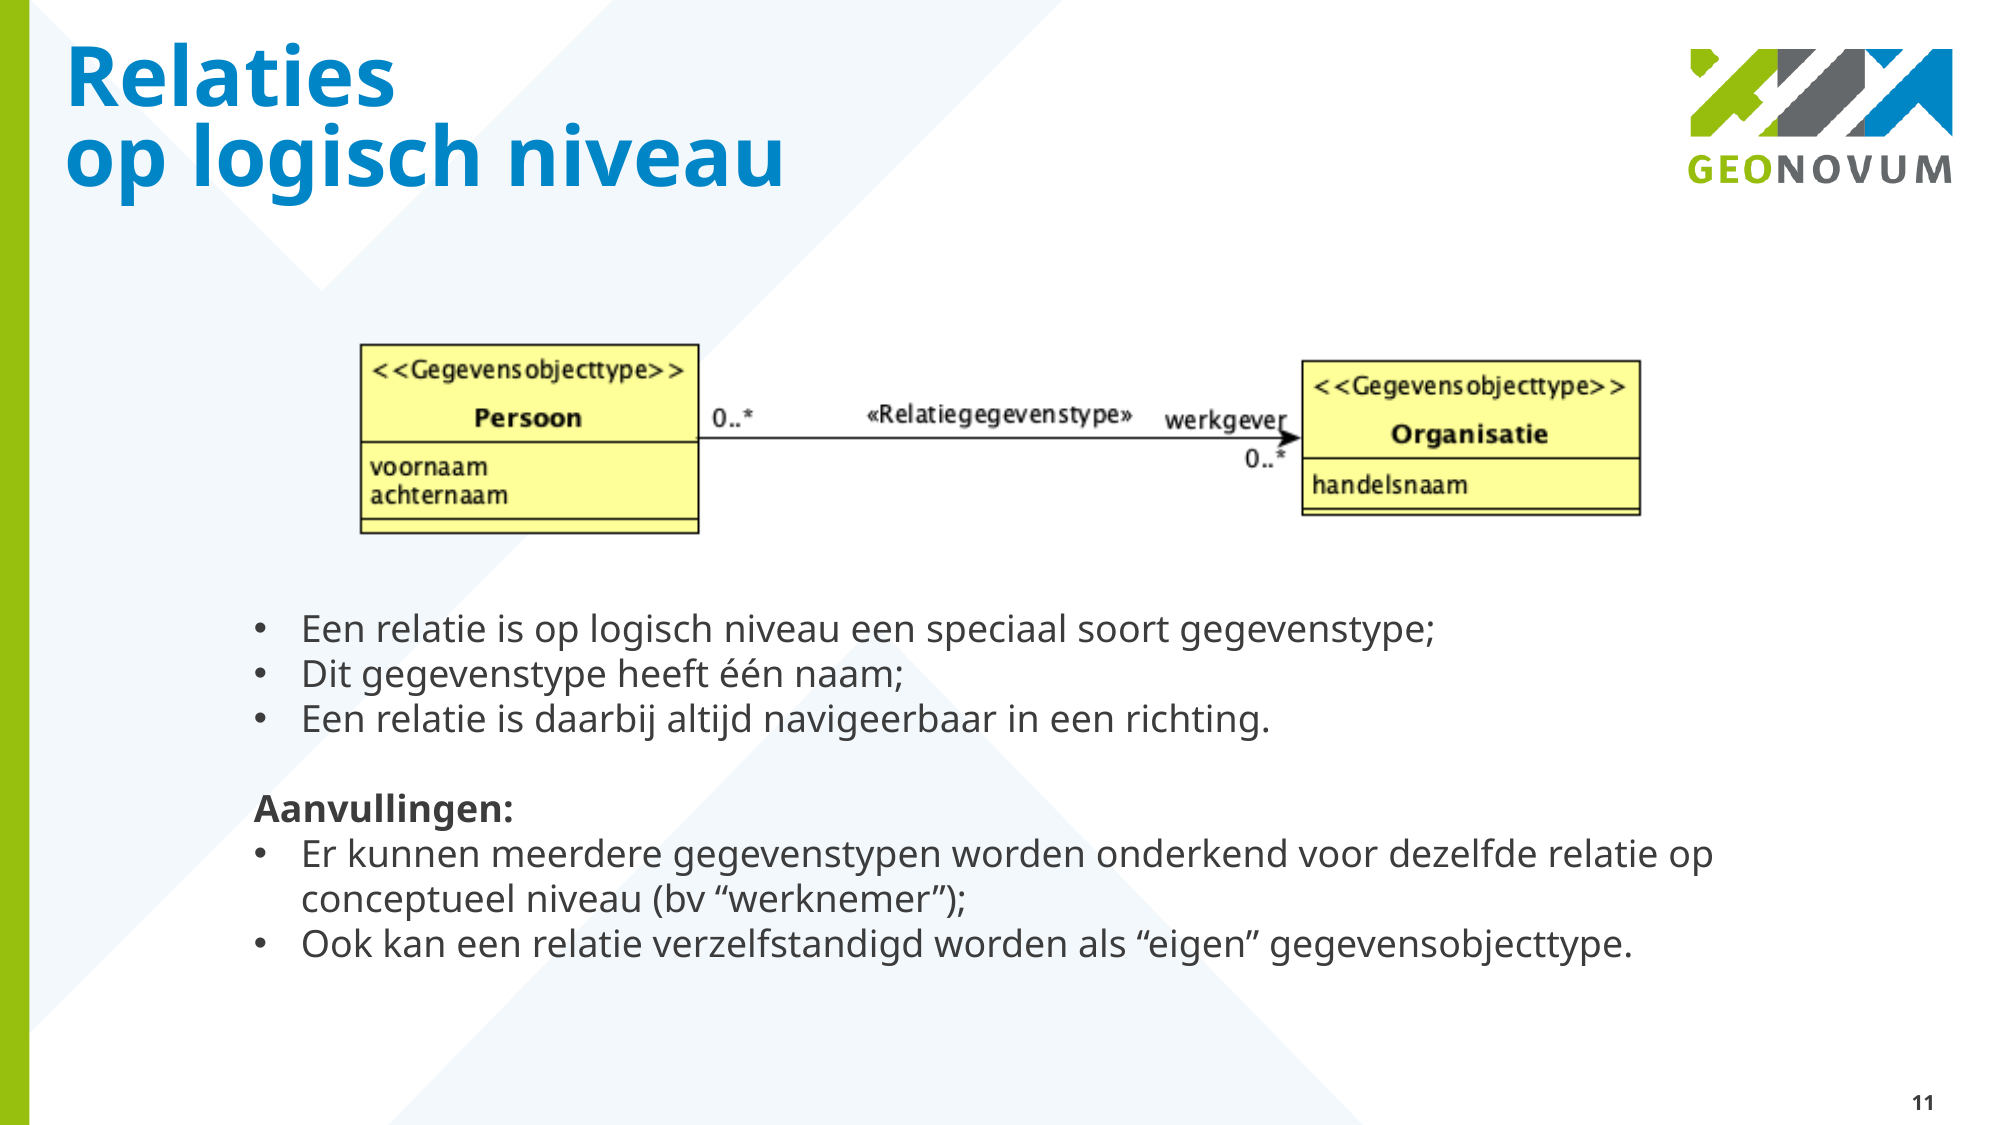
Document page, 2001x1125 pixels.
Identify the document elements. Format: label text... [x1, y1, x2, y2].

text_box Een relatie is op logisch niveau een speciaal soort gegevenstype; Dit gegevenstype heeft één naam; Een relatie is daarbij altijd navigeerbaar in een richting. Aanvullingen: Er kunnen meerdere gegevenstypen worden onderkend voor dezelfde relatie op conceptueel niveau (bv “werknemer”); Ook kan een relatie verzelfstandigd worden als “eigen” gegevensobjecttype. [239, 597, 1904, 973]
picture [330, 314, 1670, 563]
picture [1686, 49, 1955, 186]
title Relaties op logisch niveau [49, 0, 1654, 210]
slide_number 11 [1824, 1088, 1951, 1120]
